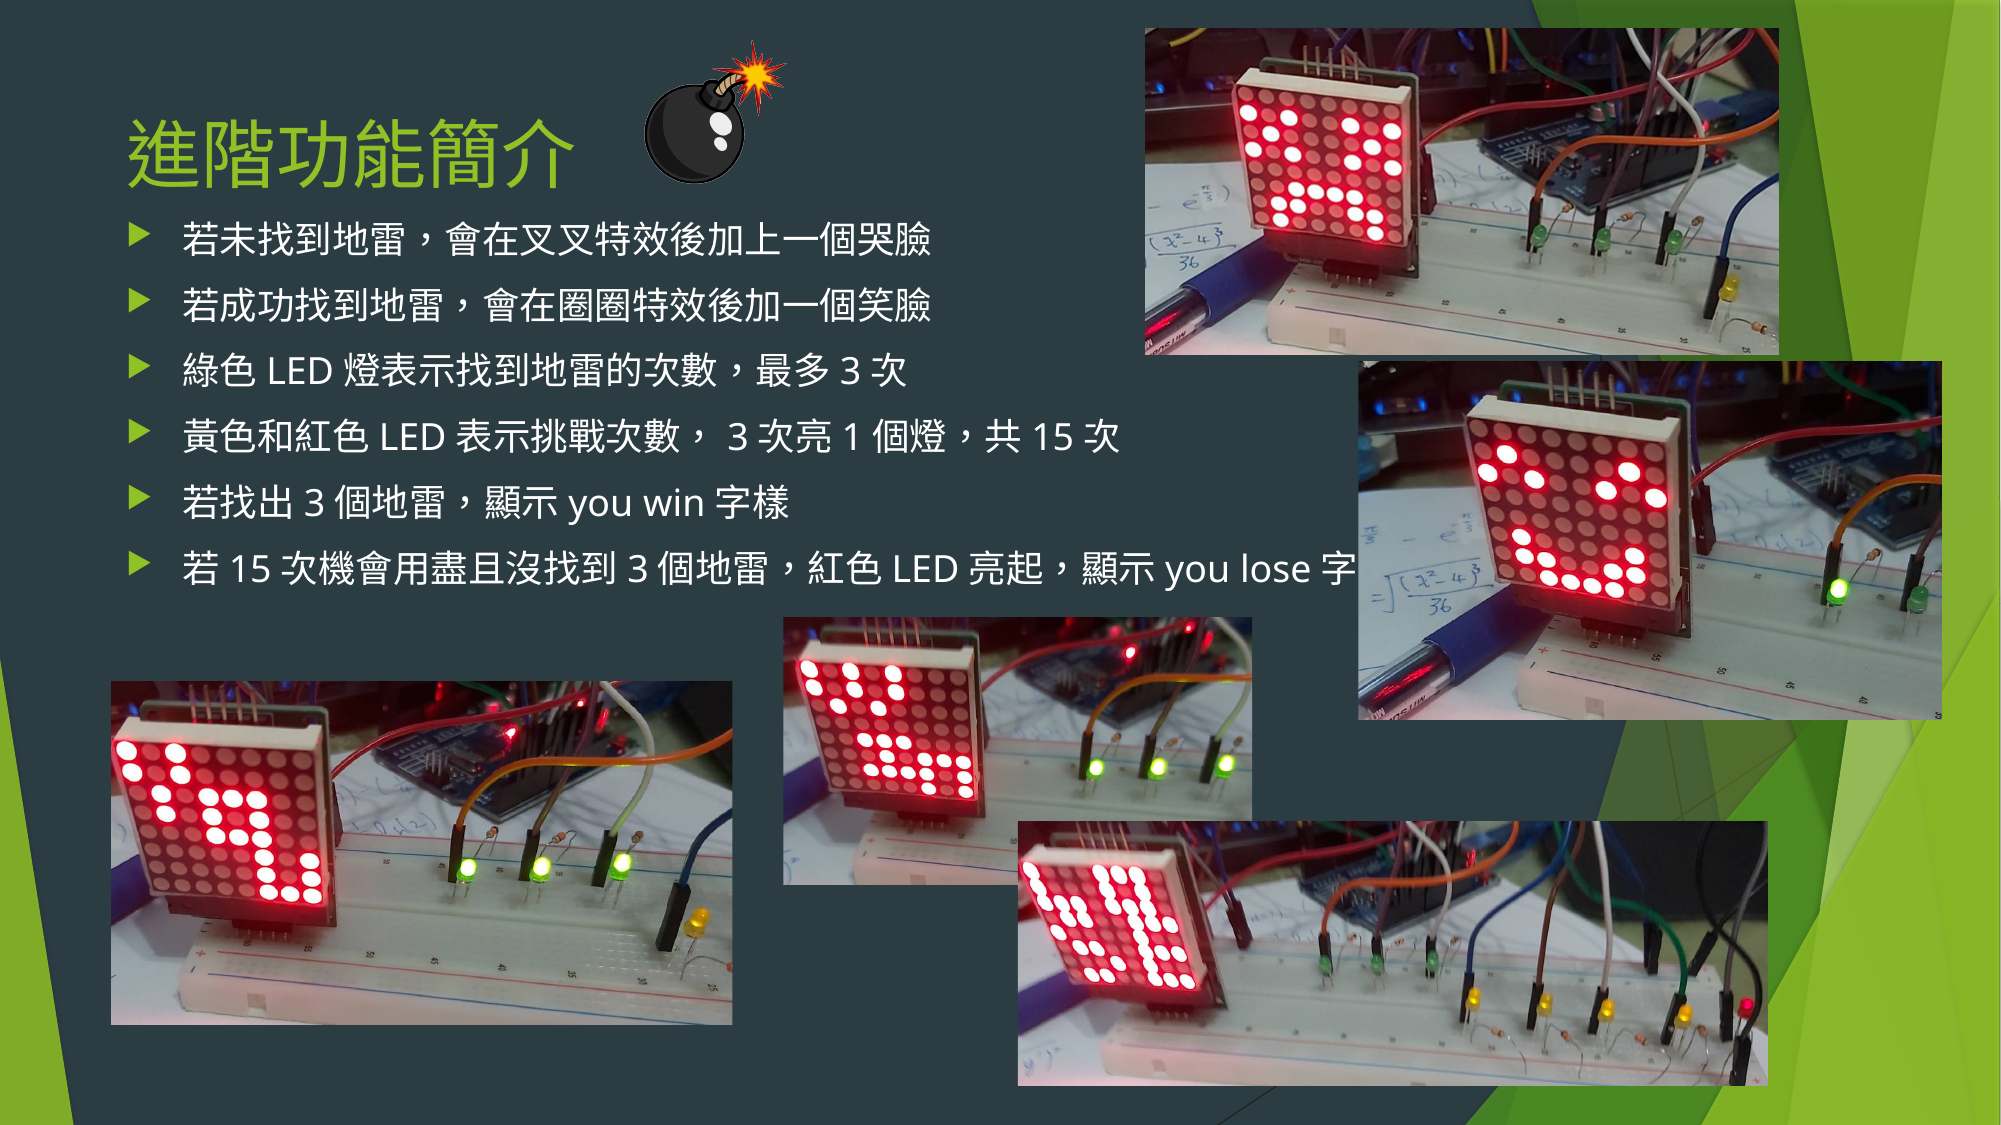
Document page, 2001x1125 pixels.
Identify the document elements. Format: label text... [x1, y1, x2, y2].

picture [1357, 361, 1943, 720]
picture [782, 617, 1769, 1086]
picture [110, 680, 733, 1026]
picture [1145, 27, 1780, 355]
title 進階功能簡介 [111, 99, 1140, 208]
picture [554, 35, 873, 192]
list 若未找到地雷，會在叉叉特效後加上一個哭臉 若成功找到地雷，會在圈圈特效後加一個笑臉 綠色LED燈表示找到地雷的次數，最多3次 黃色和紅色LED表示挑戰次數，3次亮1個燈，共15次 若找出3個地雷，顯示you win字樣 若15次機會用盡且沒找到3個地雷，紅色LED亮起，顯示you lose字樣 [111, 208, 1522, 845]
